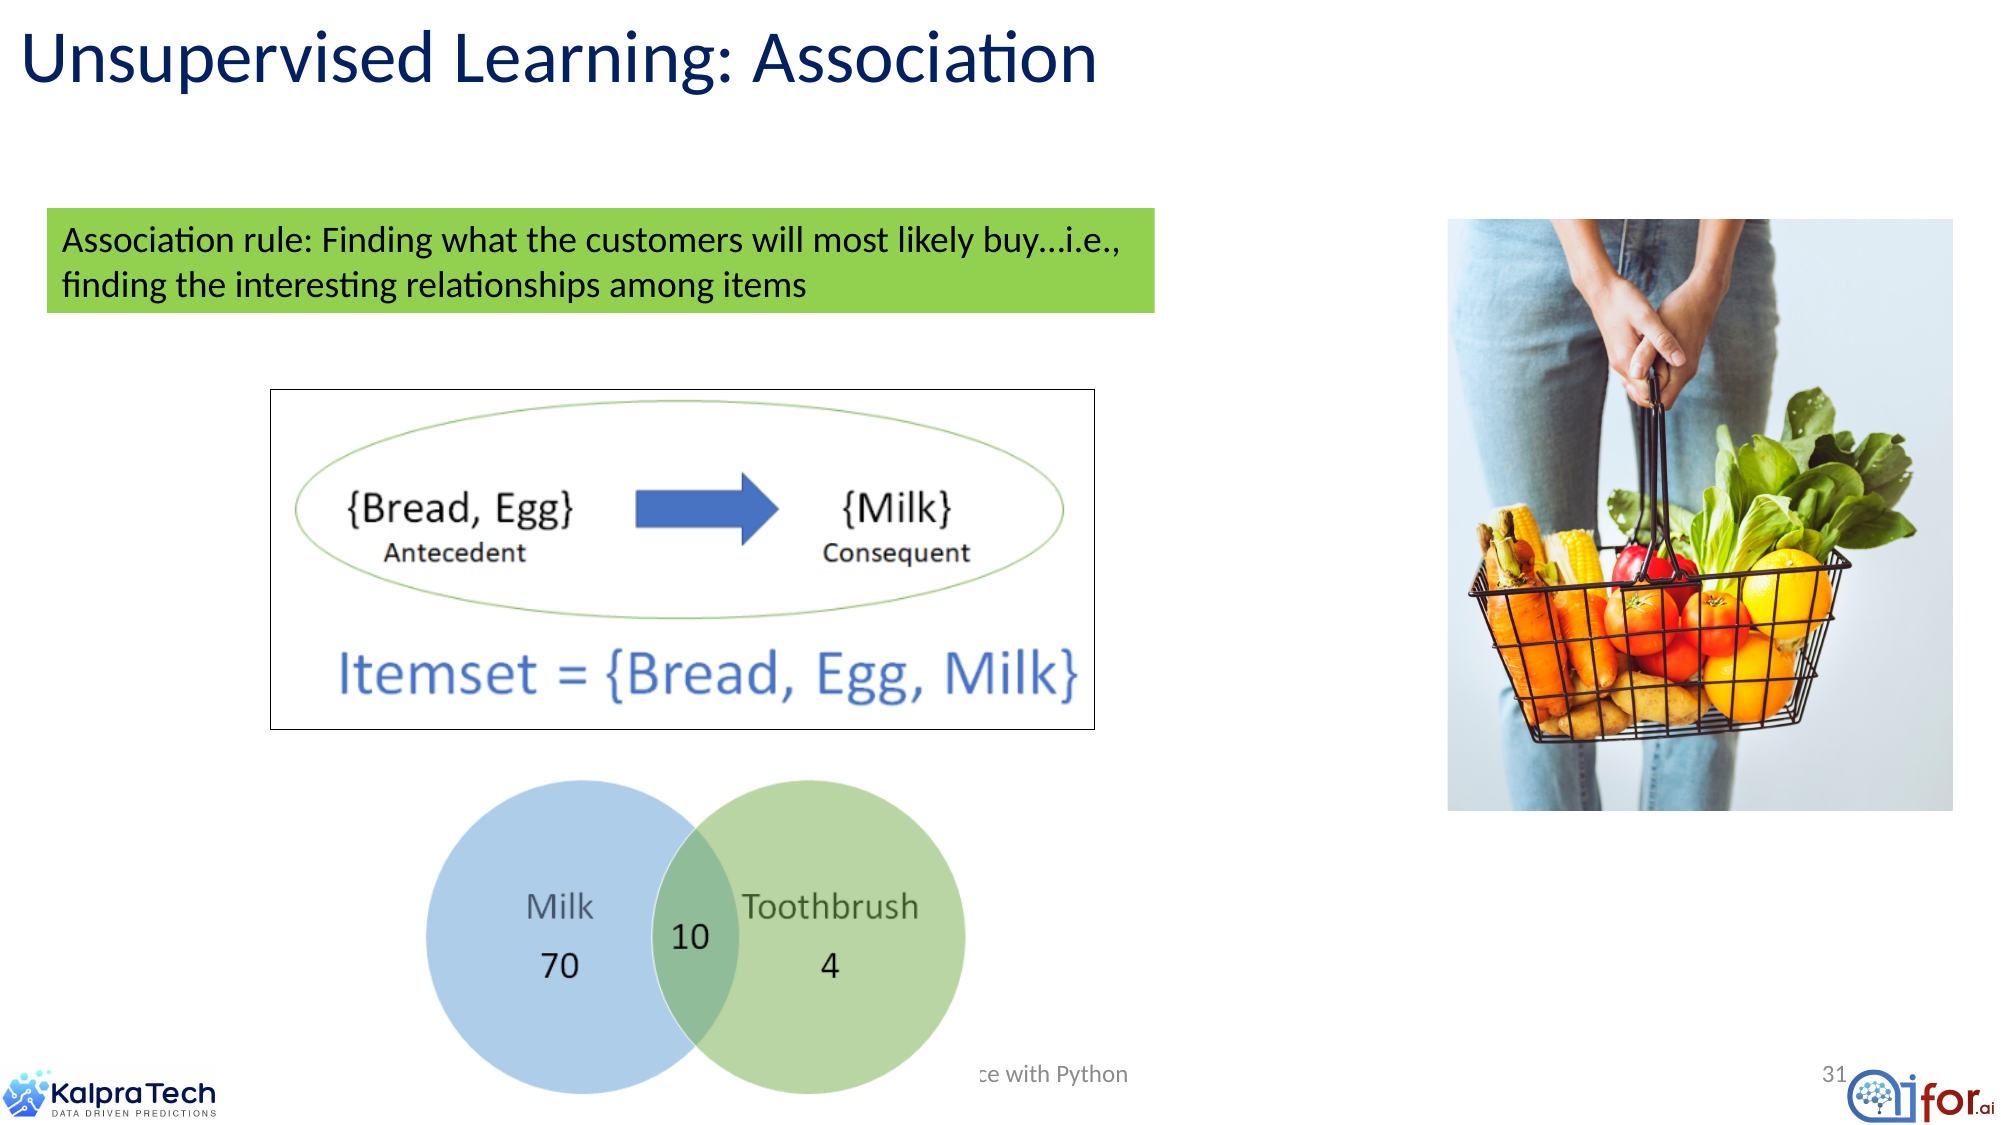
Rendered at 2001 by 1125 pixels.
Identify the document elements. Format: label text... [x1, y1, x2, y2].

footer Data Science with Python [980, 1042, 1338, 1103]
slide_number 31 [1412, 1042, 1863, 1103]
text_box Association rule: Finding what the customers will most likely buy…i.e., finding the interesting relationships among items [47, 208, 1155, 313]
picture [1447, 219, 1953, 811]
picture [269, 389, 1095, 730]
picture [0, 1066, 218, 1124]
text_box Unsupervised Learning: Association [5, 0, 1115, 105]
picture [1845, 1066, 1999, 1125]
picture [416, 769, 980, 1103]
